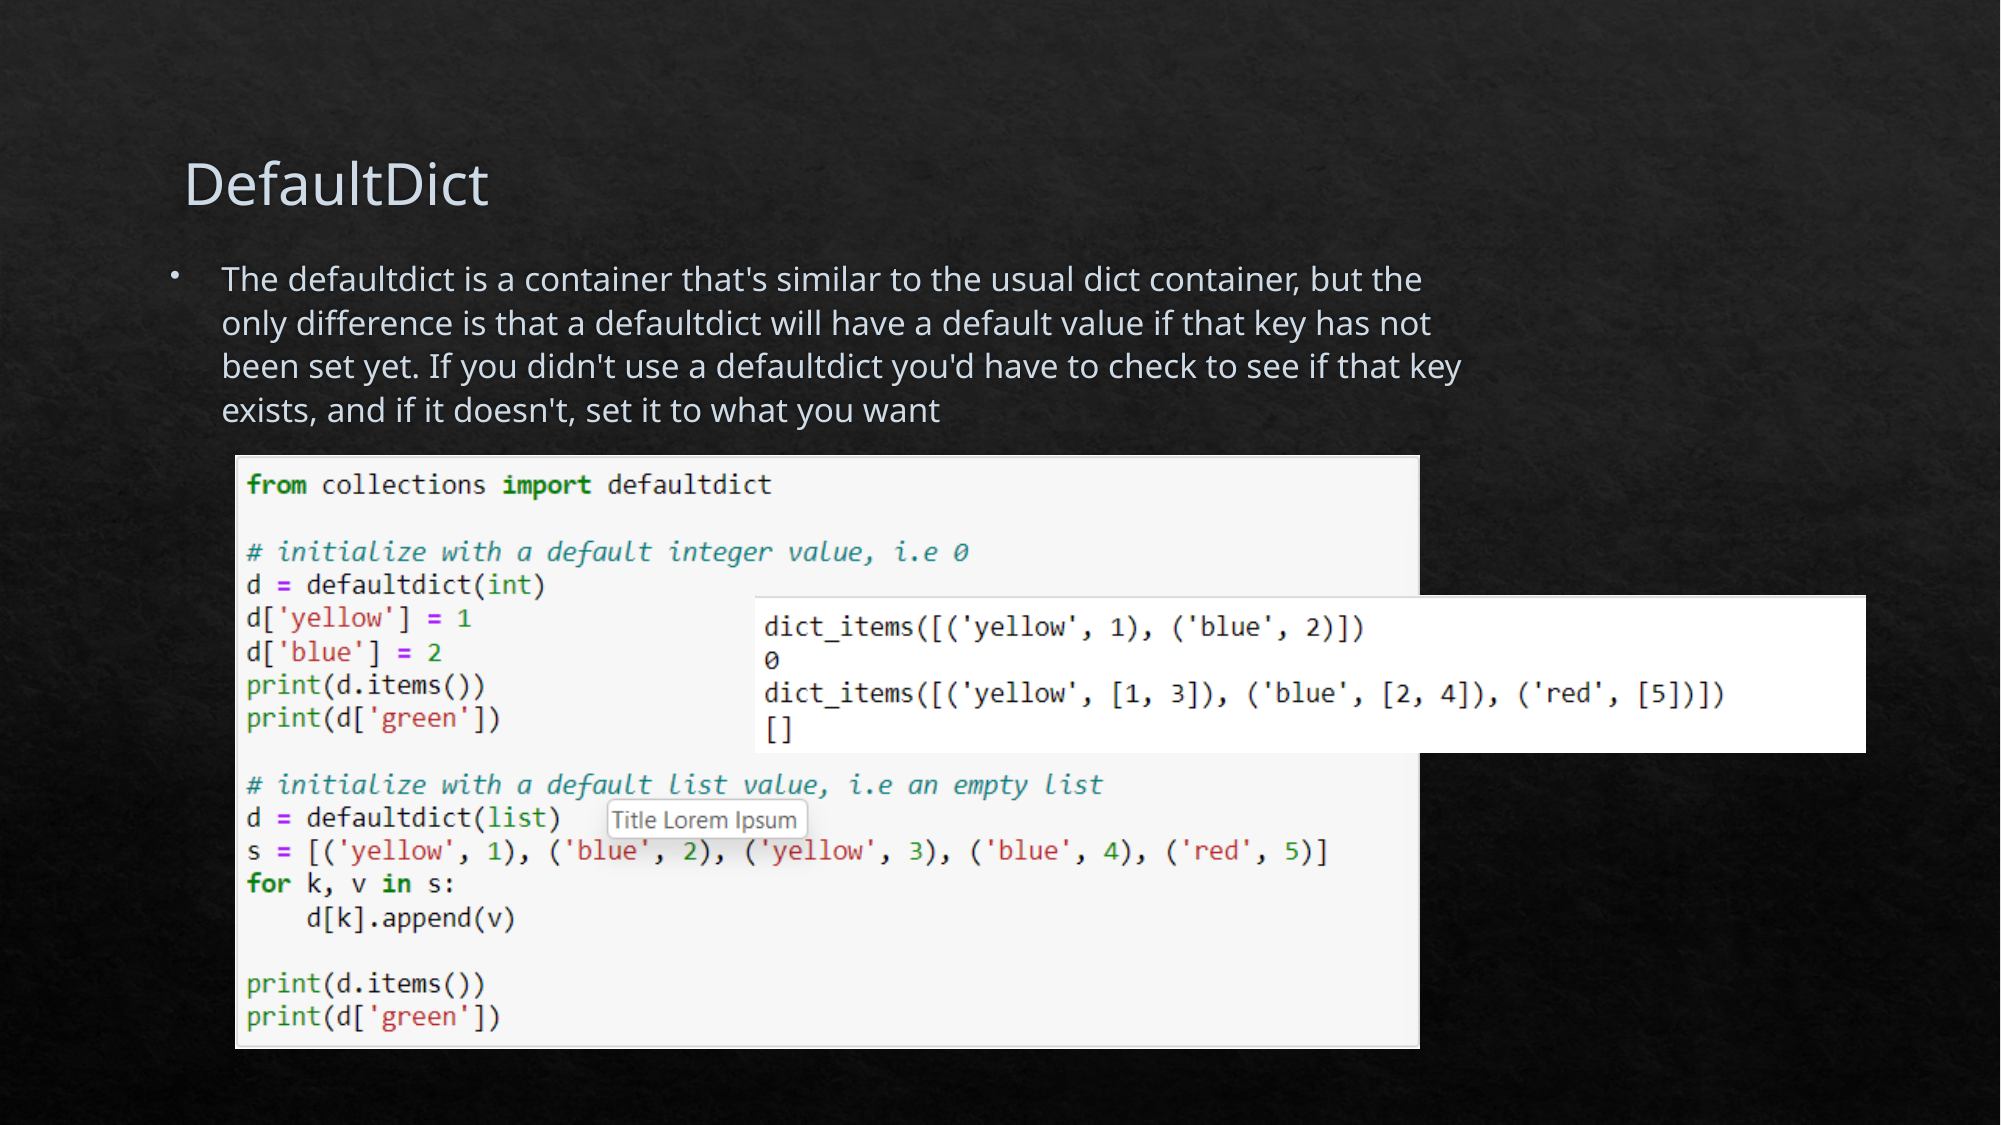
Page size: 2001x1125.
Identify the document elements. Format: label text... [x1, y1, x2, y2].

title DefaultDict [0, 126, 912, 247]
picture [235, 454, 1867, 1050]
list The defaultdict is a container that's similar to the usual dict container, but the only difference is that a defaultdict will have a default value if that key has not been set yet. If you didn't use a defaultdict you'd have to check to see if that key exists, and if it doesn't, set it to what you want [149, 246, 1506, 456]
